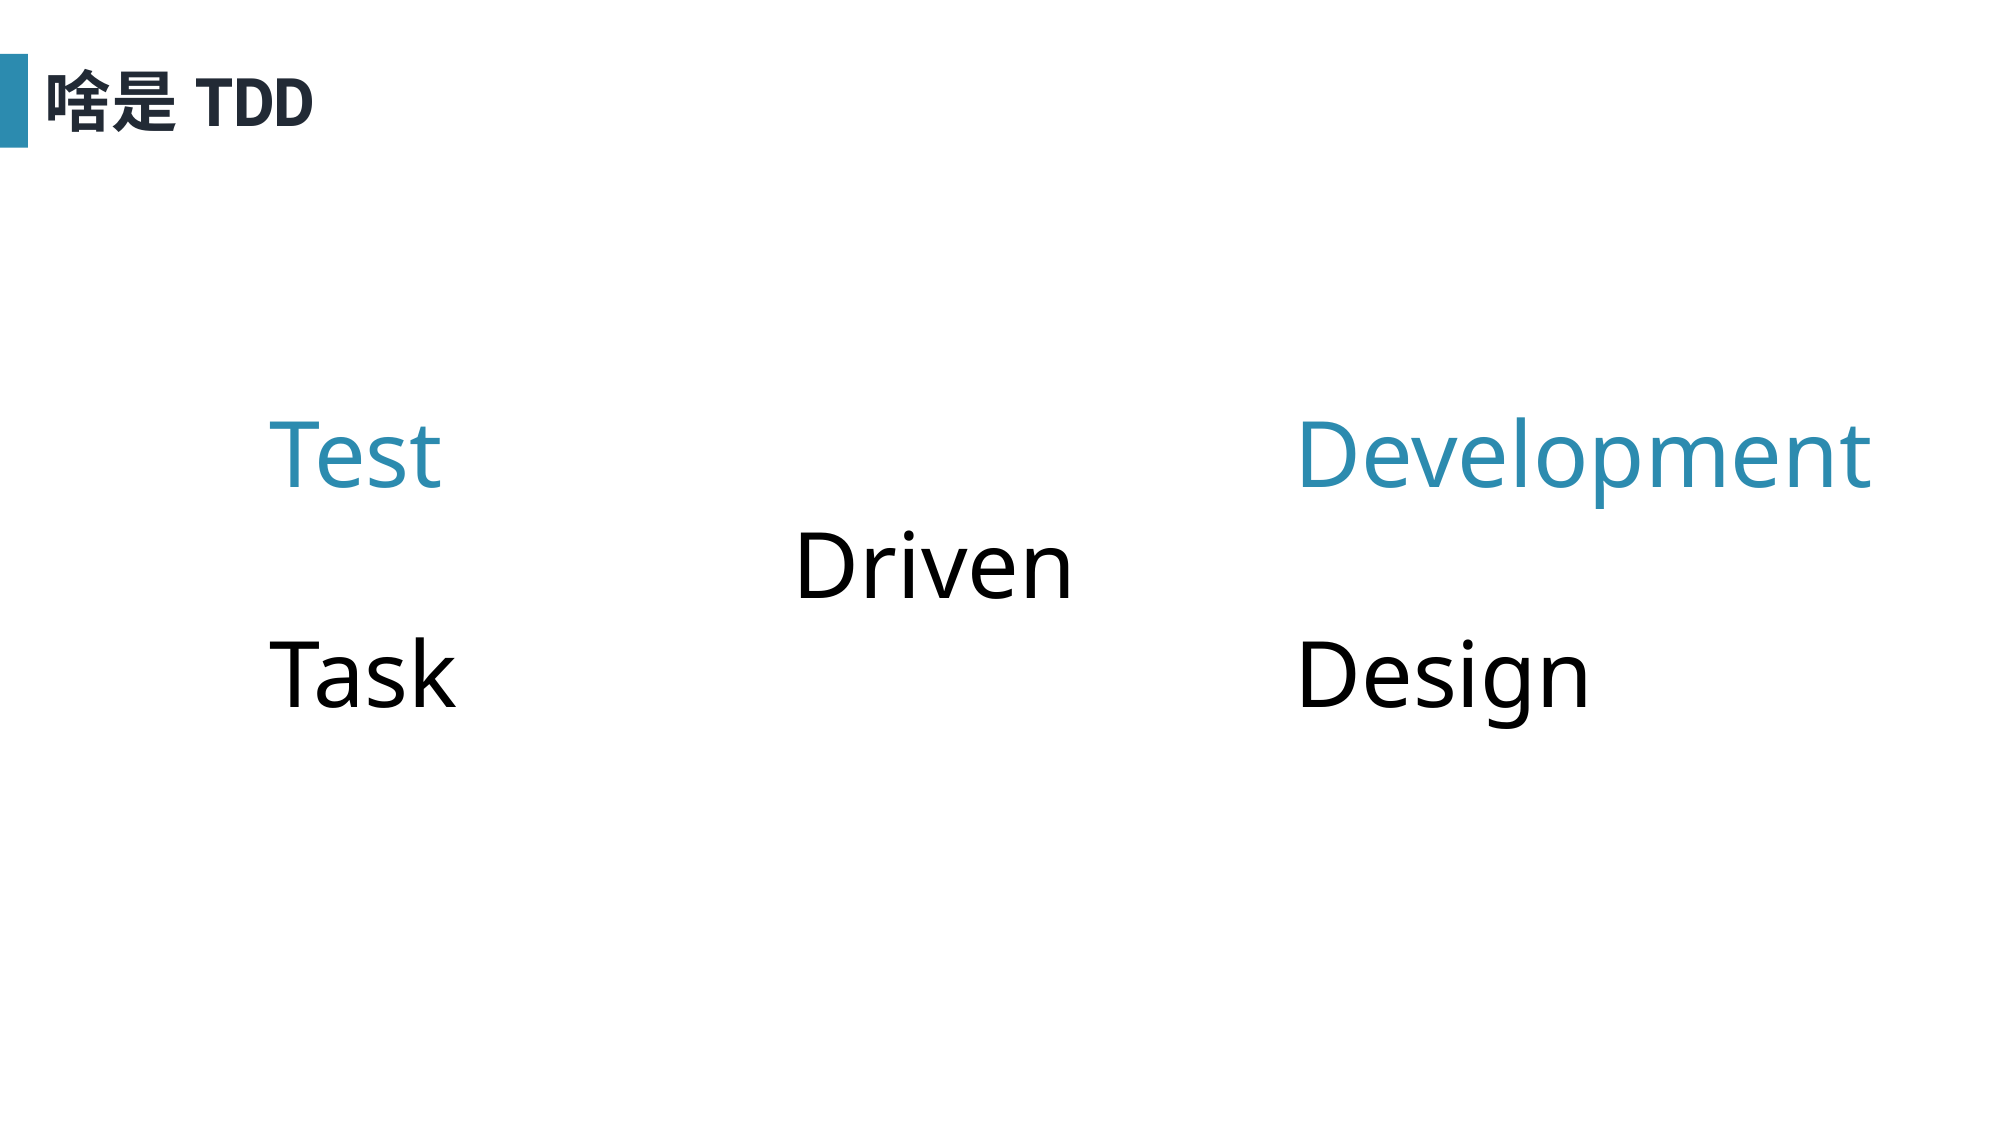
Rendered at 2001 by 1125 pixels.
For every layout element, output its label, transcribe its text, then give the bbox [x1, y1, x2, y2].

text_box [0, 53, 29, 149]
text_box 啥是TDD [28, 52, 331, 148]
text_box Test Task [254, 388, 473, 733]
text_box Driven [778, 499, 1092, 625]
text_box Development Design [1279, 388, 1888, 734]
